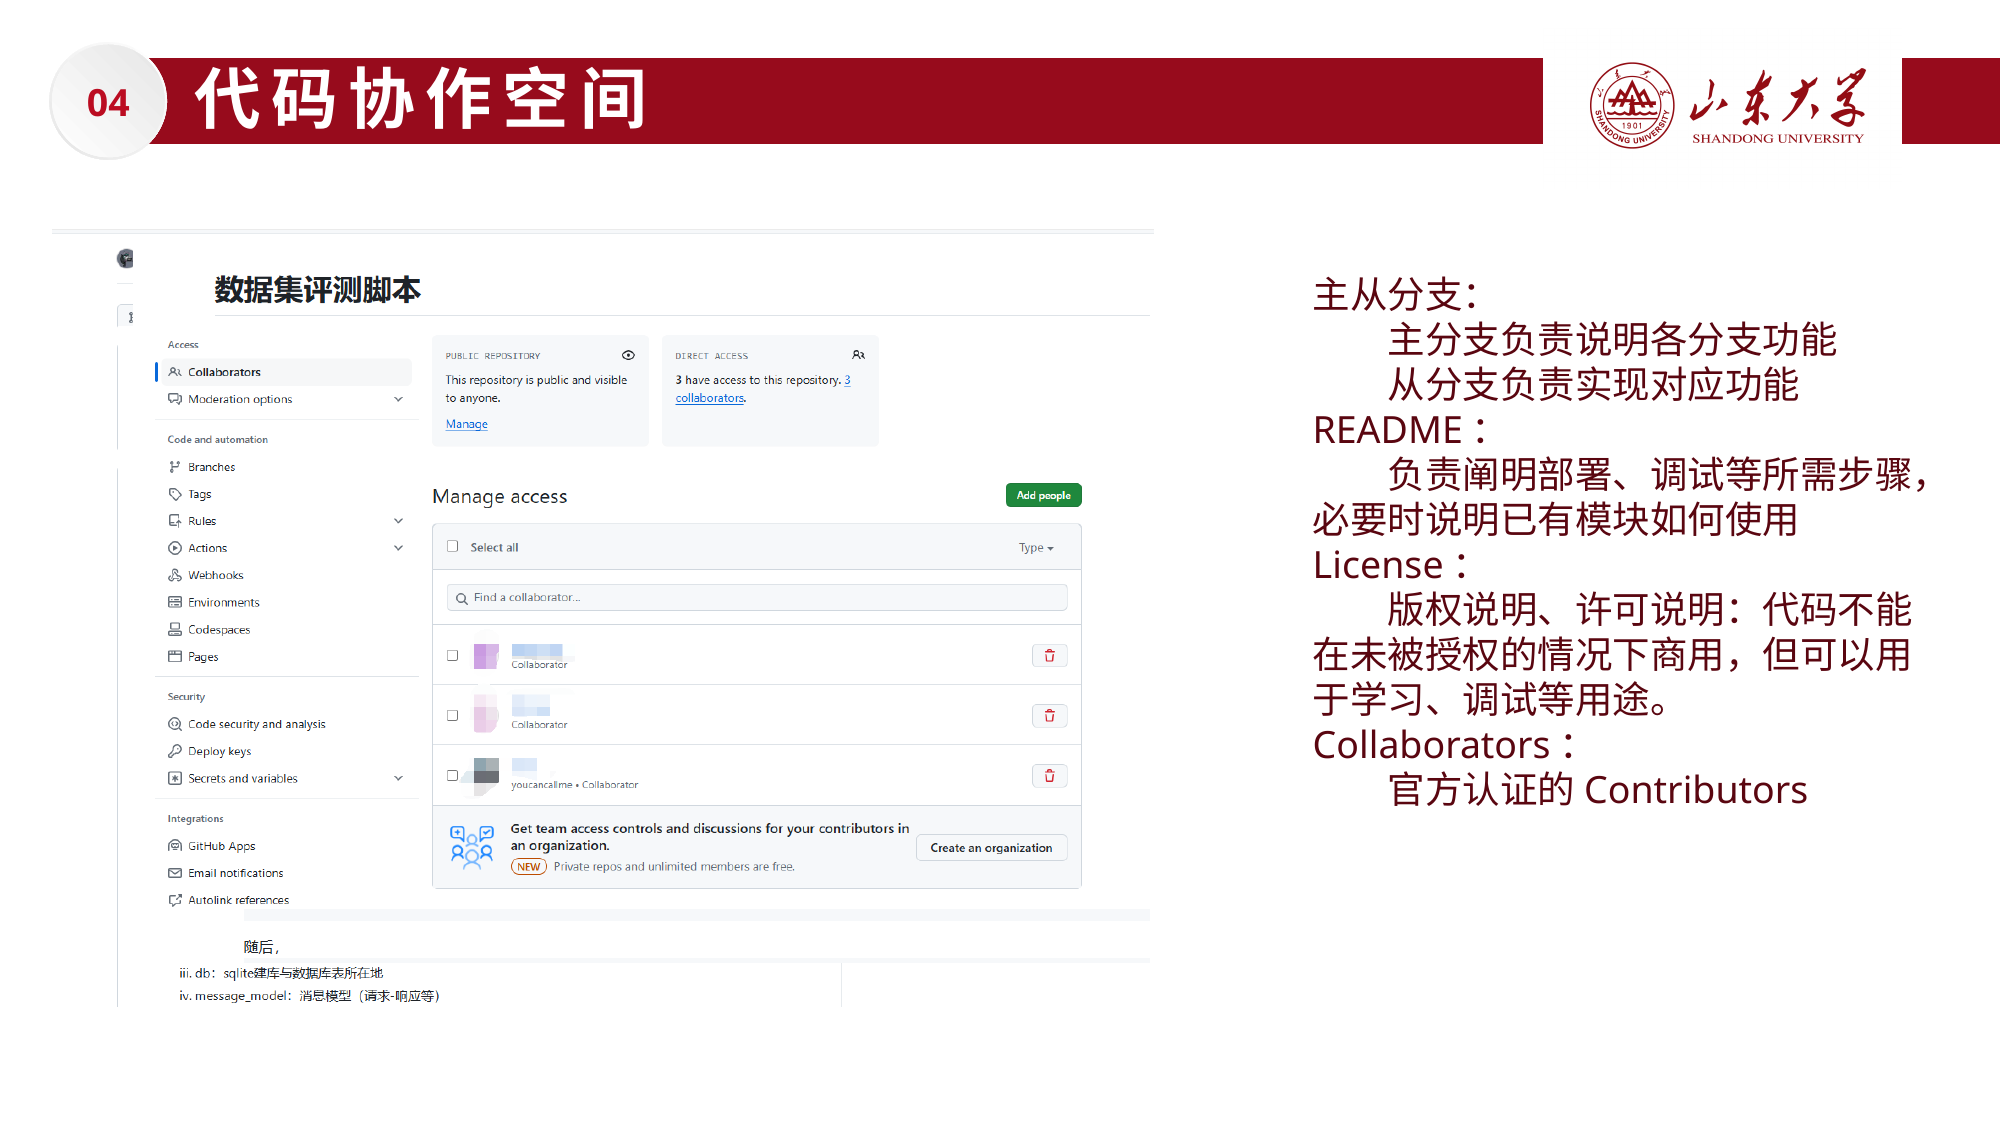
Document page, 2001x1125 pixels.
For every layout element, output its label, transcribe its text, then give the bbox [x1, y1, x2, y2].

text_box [49, 42, 168, 160]
picture [1543, 28, 1902, 189]
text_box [168, 49, 1543, 146]
text_box 主从分支： 主分支负责说明各分支功能 从分支负责实现对应功能 README： 负责阐明部署、调试等所需步骤，必要时说明已有模块如何使用 License： 版权说明、许可说明：代码不能在未被授权的情况下商用，但可以用于学习、调试等用途。 Collaborators： 官方认证的Contributors [1297, 263, 1965, 819]
picture [51, 229, 1247, 1007]
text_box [1902, 49, 2000, 146]
